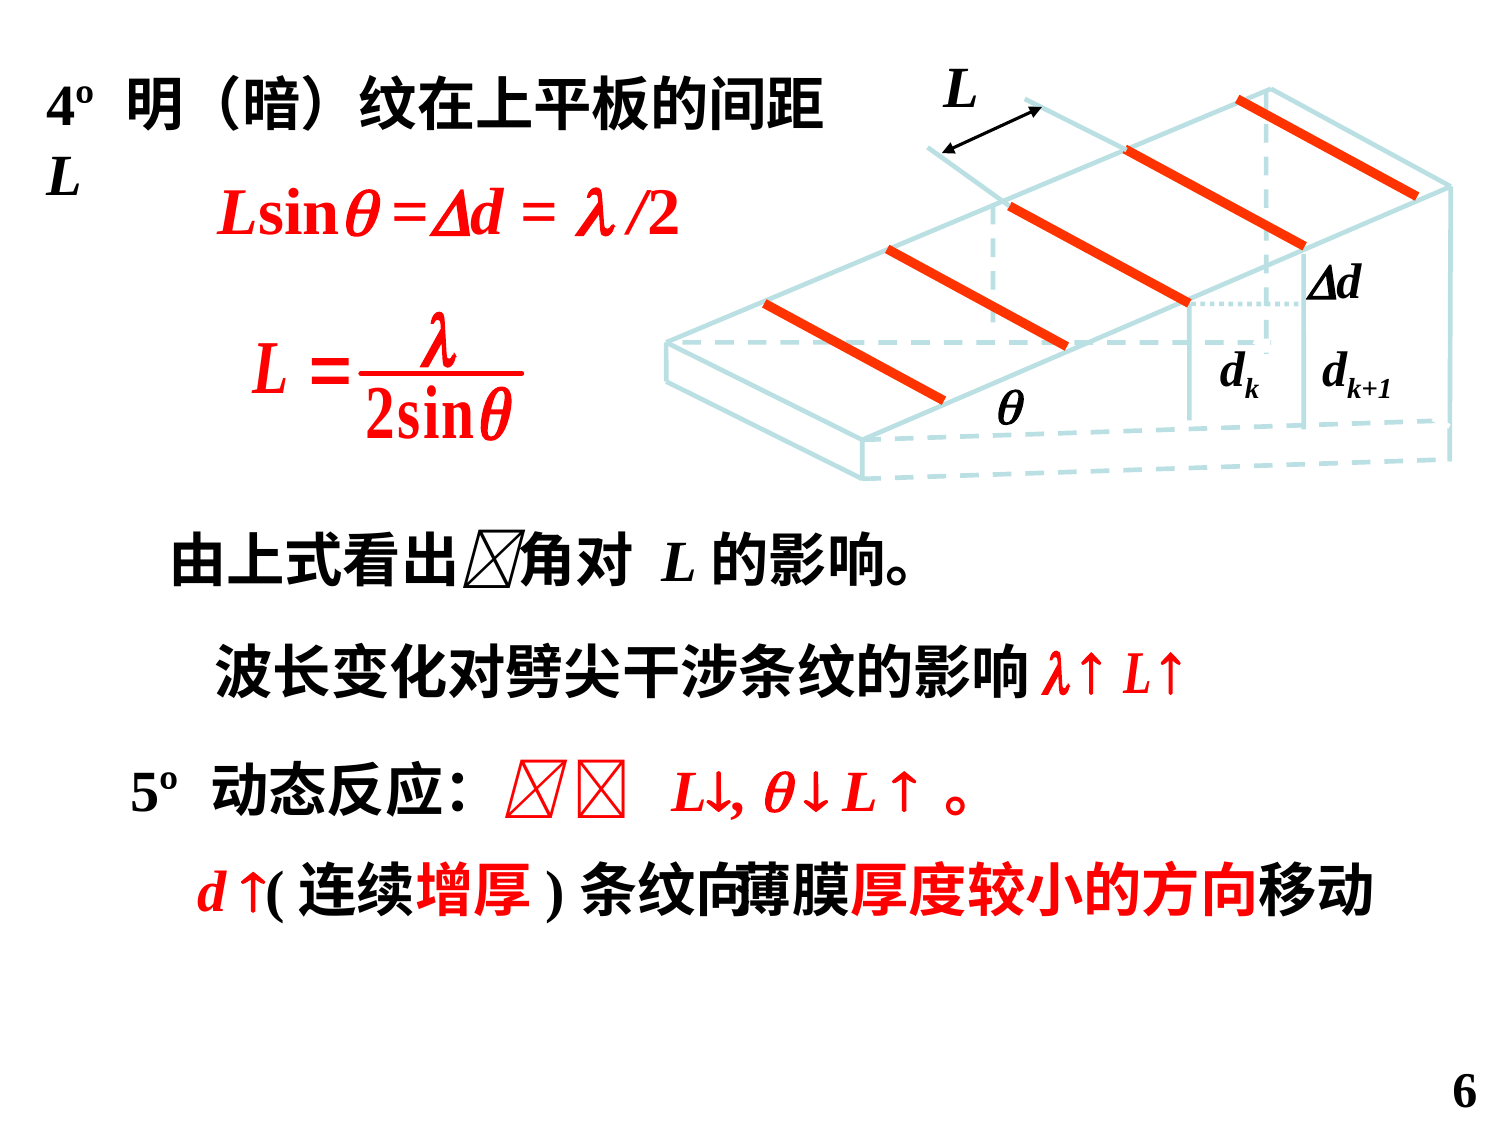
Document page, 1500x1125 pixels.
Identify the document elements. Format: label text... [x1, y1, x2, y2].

text_box 波长变化对劈尖干涉条纹的影响 [159, 627, 1447, 713]
text_box Lsin =d =  /2 [202, 160, 660, 256]
text_box 6 [1437, 1049, 1493, 1125]
text_box 4º 明（暗）纹在上平板的间距 L [31, 59, 660, 215]
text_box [244, 298, 527, 446]
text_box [1038, 633, 1194, 702]
text_box 由上式看出角对 L的影响。 [153, 515, 1169, 601]
text_box 5º 动态反应：  L,   L  。 [86, 745, 1062, 901]
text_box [665, 41, 1451, 480]
text_box 薄膜厚度较小的方向移动 [719, 846, 1495, 931]
text_box d (连续增厚)条纹向 [183, 846, 719, 931]
